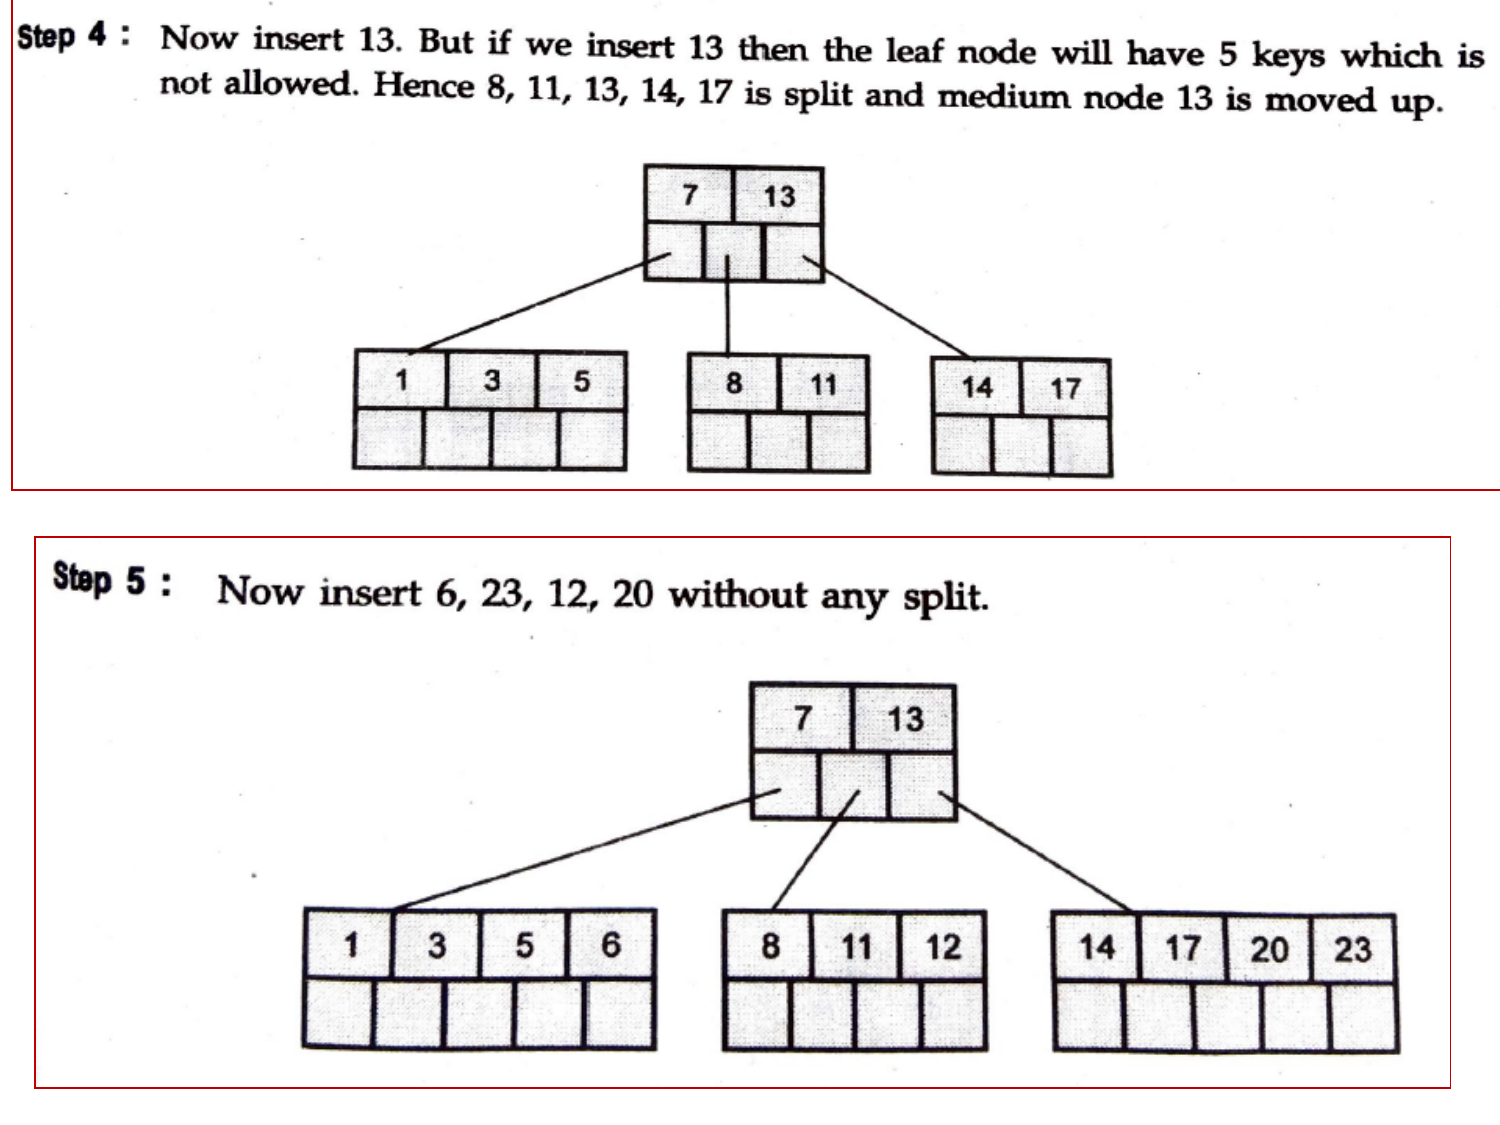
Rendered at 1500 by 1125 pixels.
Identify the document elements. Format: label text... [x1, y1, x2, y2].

picture [12, 0, 1500, 490]
slide_number 109 [0, 208, 7, 249]
picture [35, 537, 1451, 1088]
